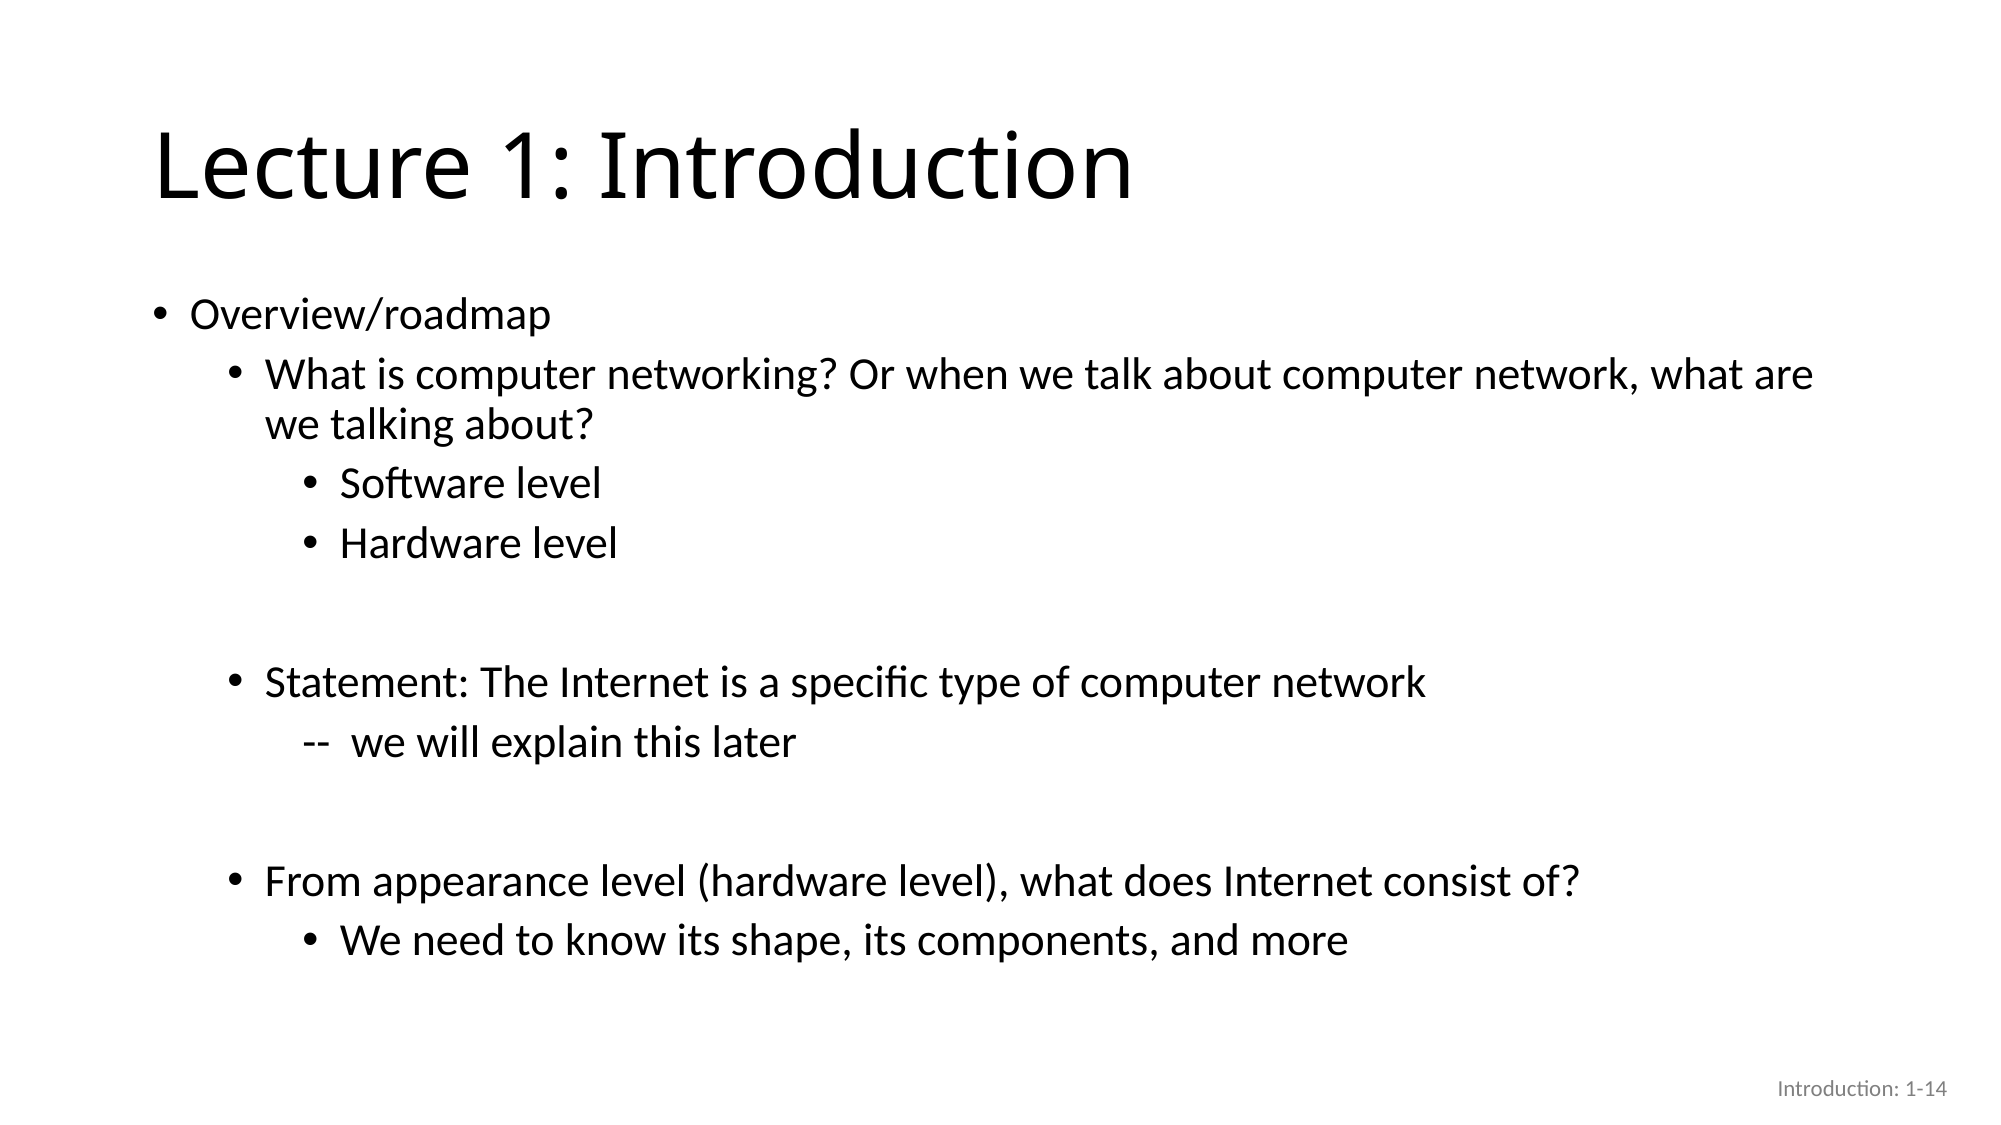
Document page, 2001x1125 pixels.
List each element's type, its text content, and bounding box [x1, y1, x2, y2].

list Overview/roadmap What is computer networking? Or when we talk about computer network, what are we talking about? Software level Hardware level Statement: The Internet is a specific type of computer network -- we will explain this later From appearance level (hardware level), what does Internet consist of? We need to know its shape, its components, and more [137, 282, 1863, 997]
slide_number Introduction: 1-14 [1512, 1056, 1963, 1117]
title Lecture 1: Introduction [137, 59, 1863, 278]
